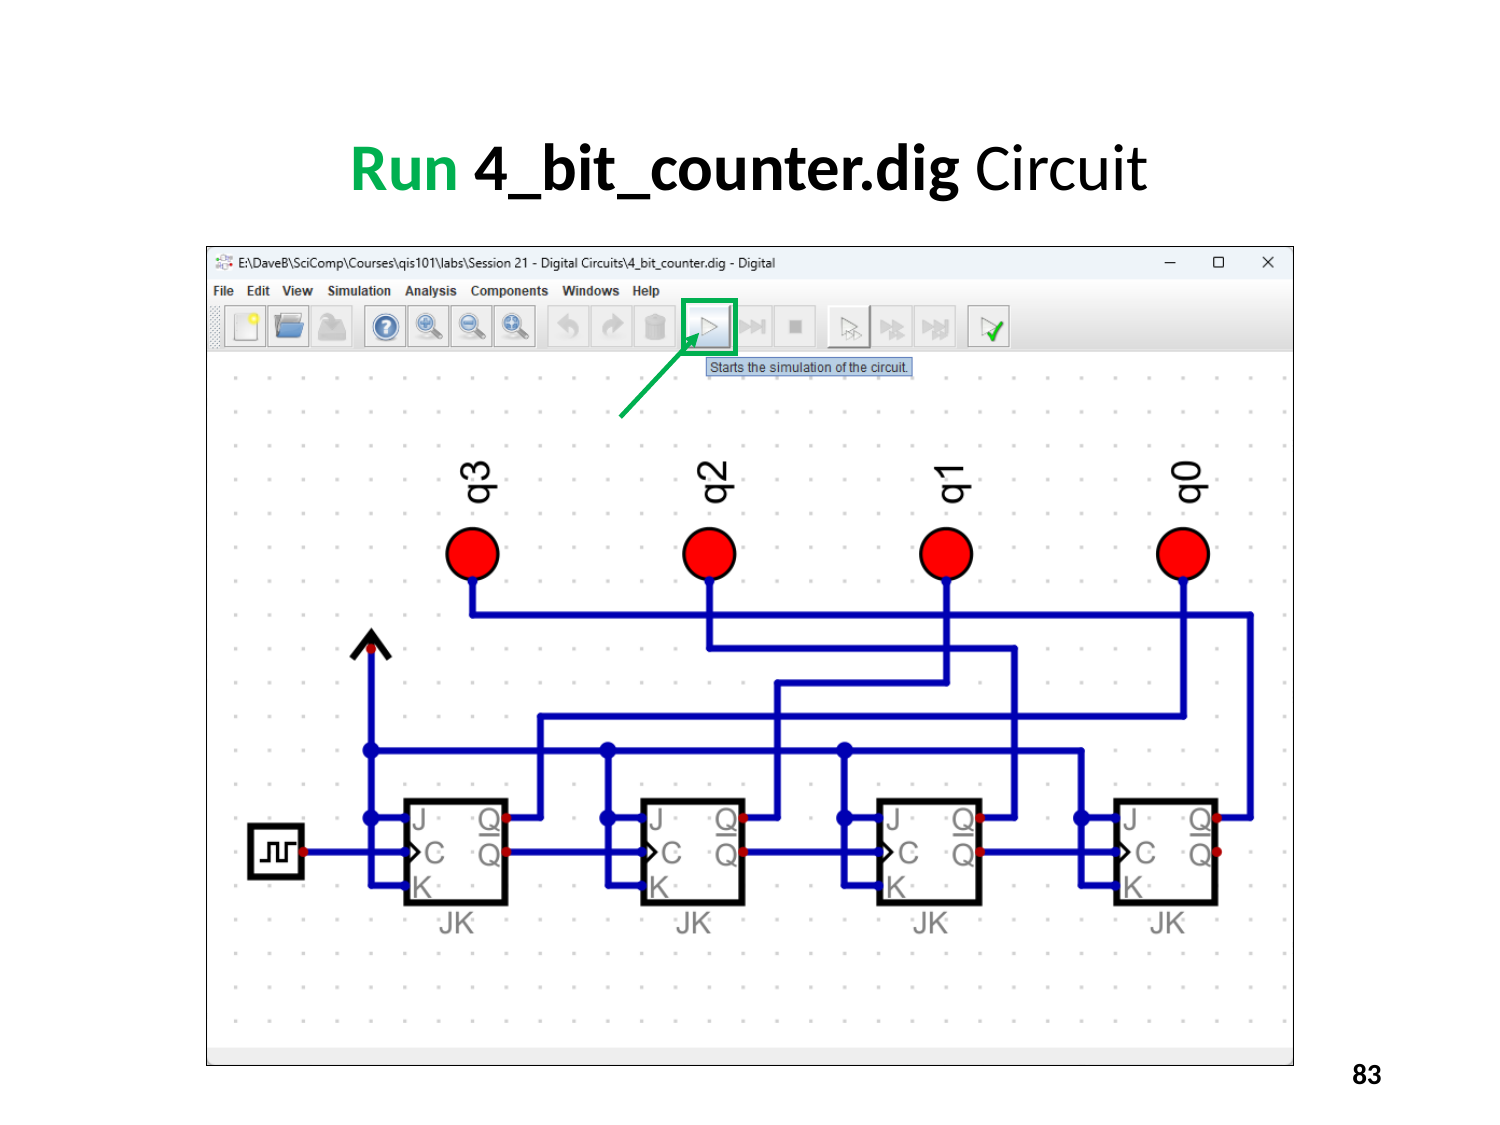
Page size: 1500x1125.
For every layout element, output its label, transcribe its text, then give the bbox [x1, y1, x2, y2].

title Run 4_bit_counter.dig Circuit [103, 59, 1397, 278]
picture [206, 246, 1294, 1066]
slide_number 83 [1059, 1042, 1397, 1103]
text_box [620, 332, 700, 418]
